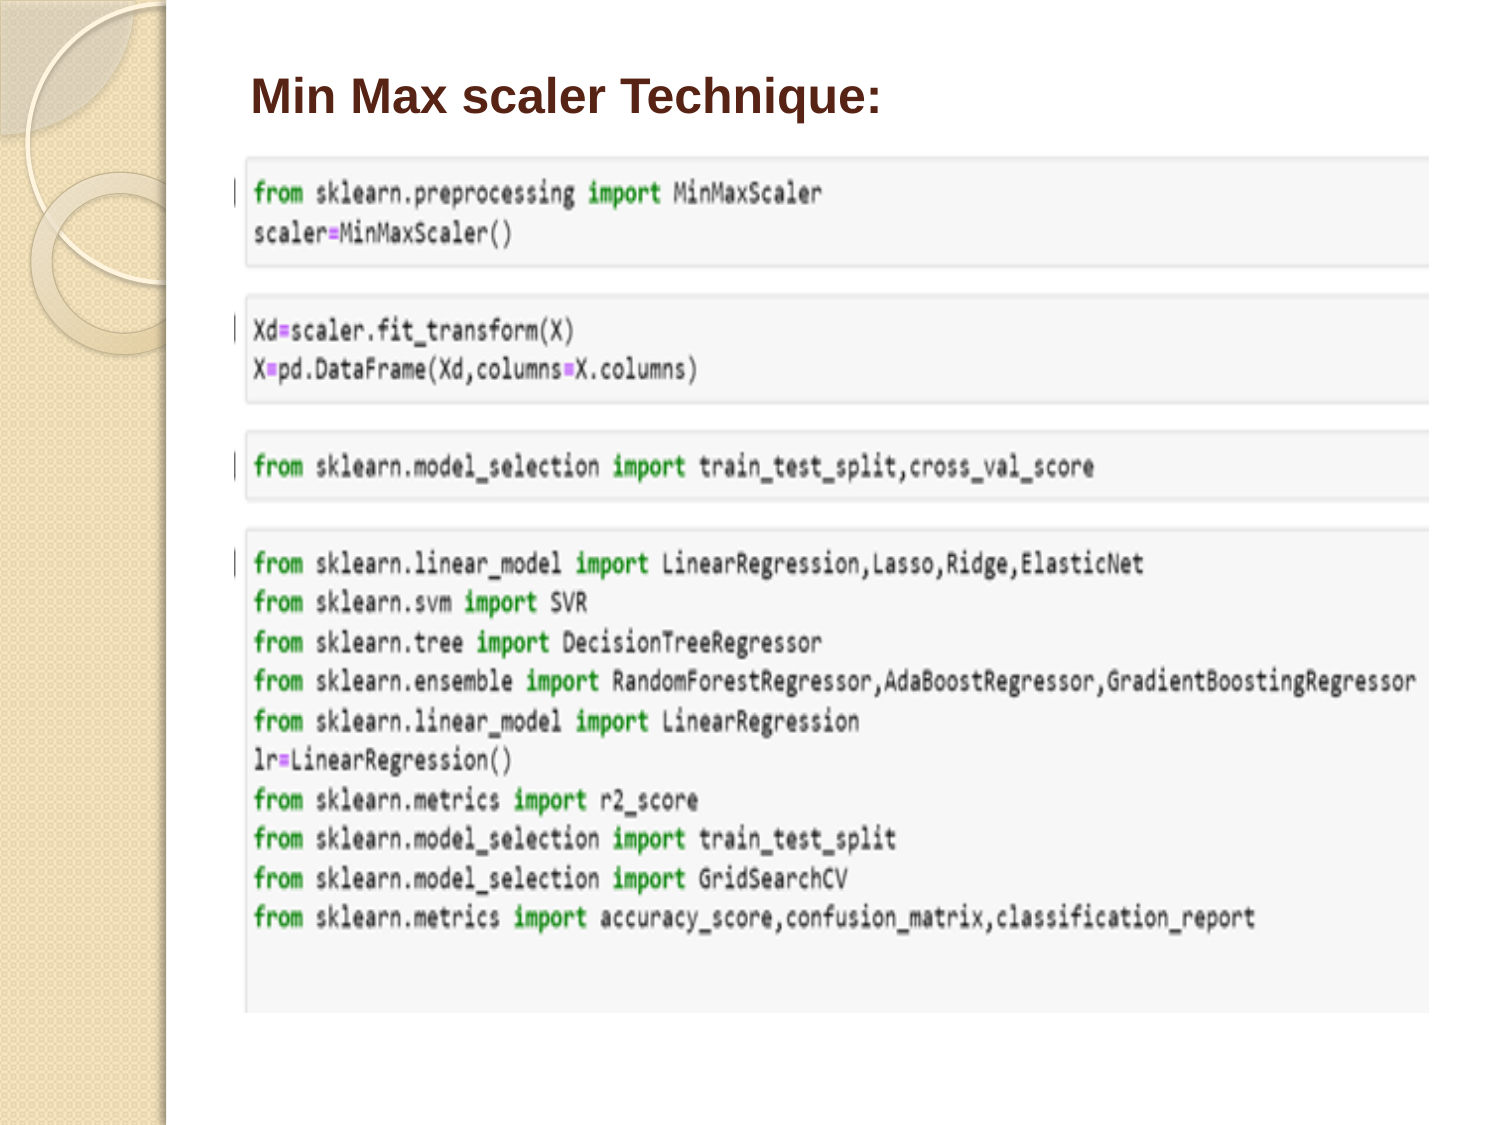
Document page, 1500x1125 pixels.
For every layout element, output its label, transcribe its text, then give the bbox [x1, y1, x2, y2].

title Min Max scaler Technique: [235, 45, 1466, 143]
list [234, 151, 1429, 1014]
